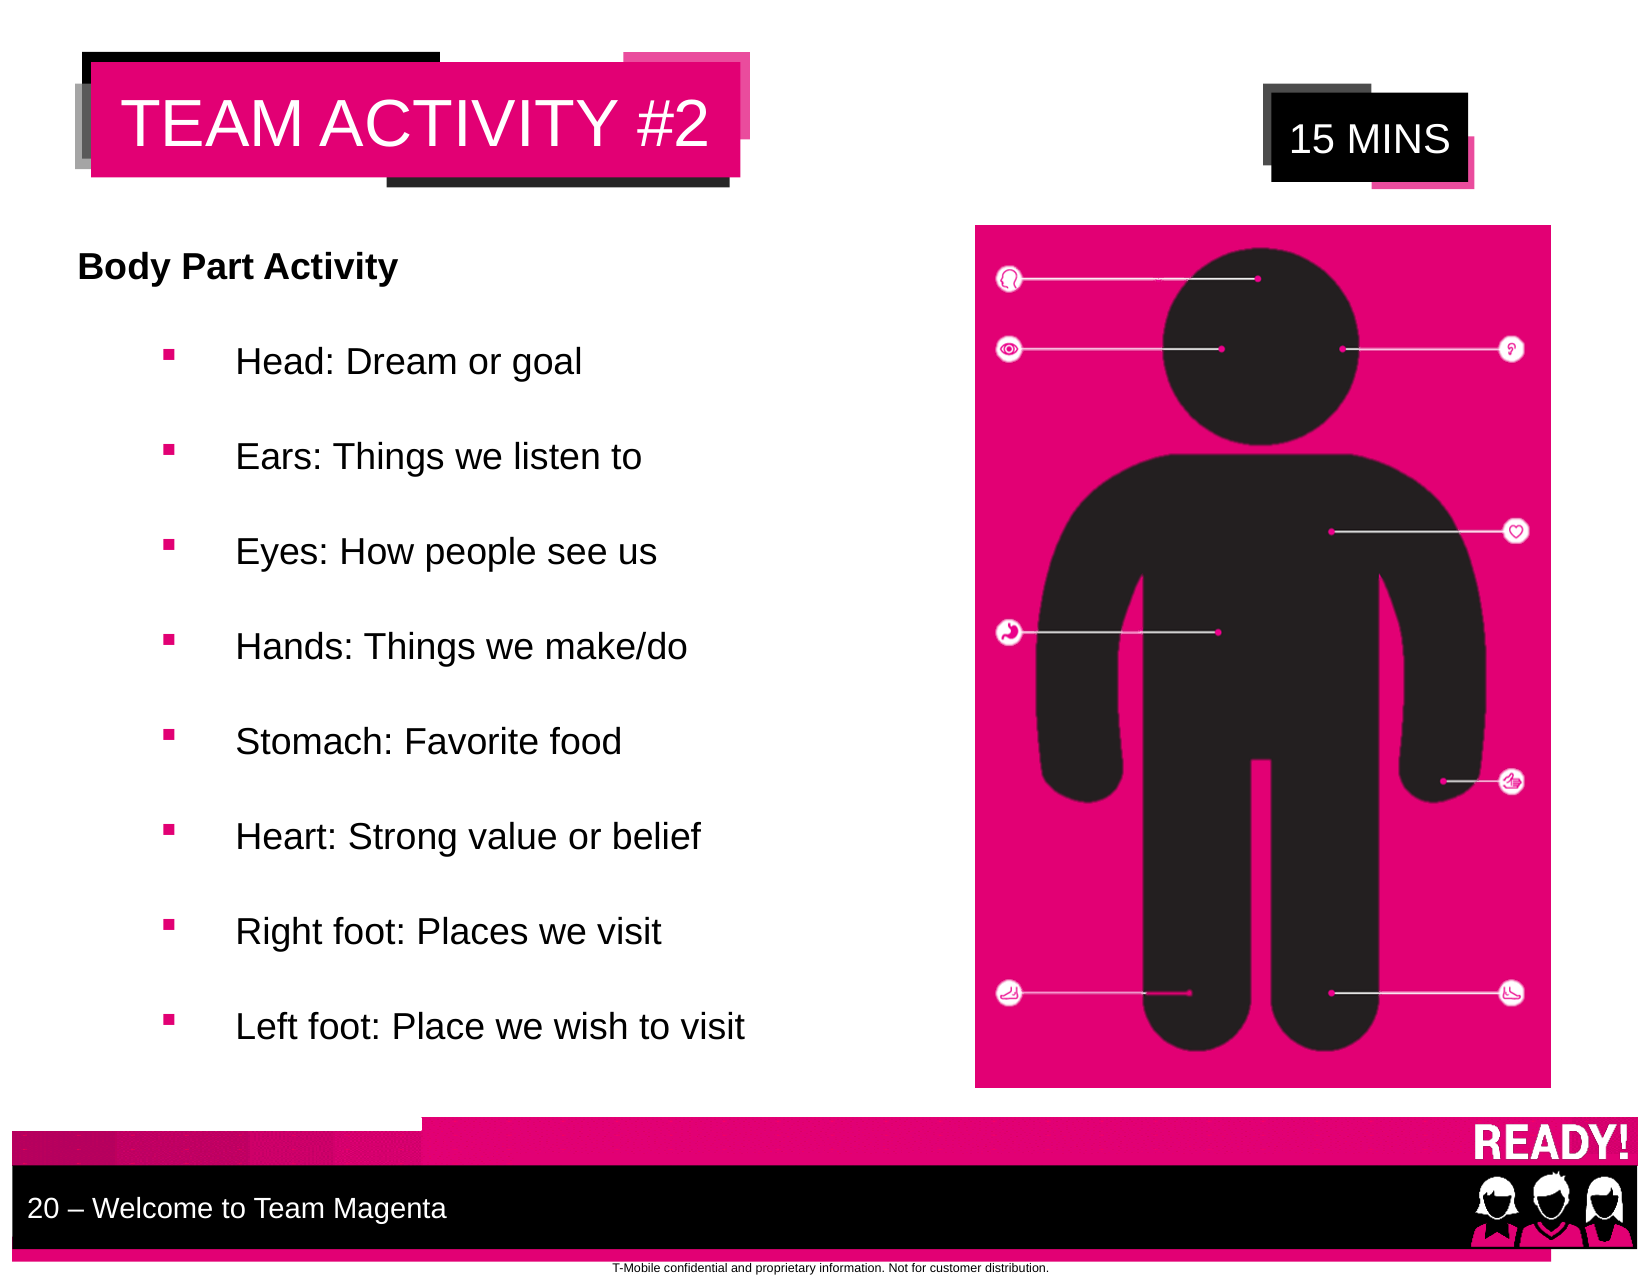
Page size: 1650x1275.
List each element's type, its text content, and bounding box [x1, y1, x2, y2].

picture [974, 224, 1552, 1089]
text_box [12, 1104, 1646, 1275]
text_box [1262, 83, 1475, 190]
text_box Body Part Activity Head: Dream or goal Ears: Things we listen to Eyes: How people see us Hands: Things we make/do Stomach: Favorite food Heart: Strong value or belief Right foot: Places we visit Left foot: Place we wish to visit [62, 234, 974, 1055]
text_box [74, 51, 751, 188]
